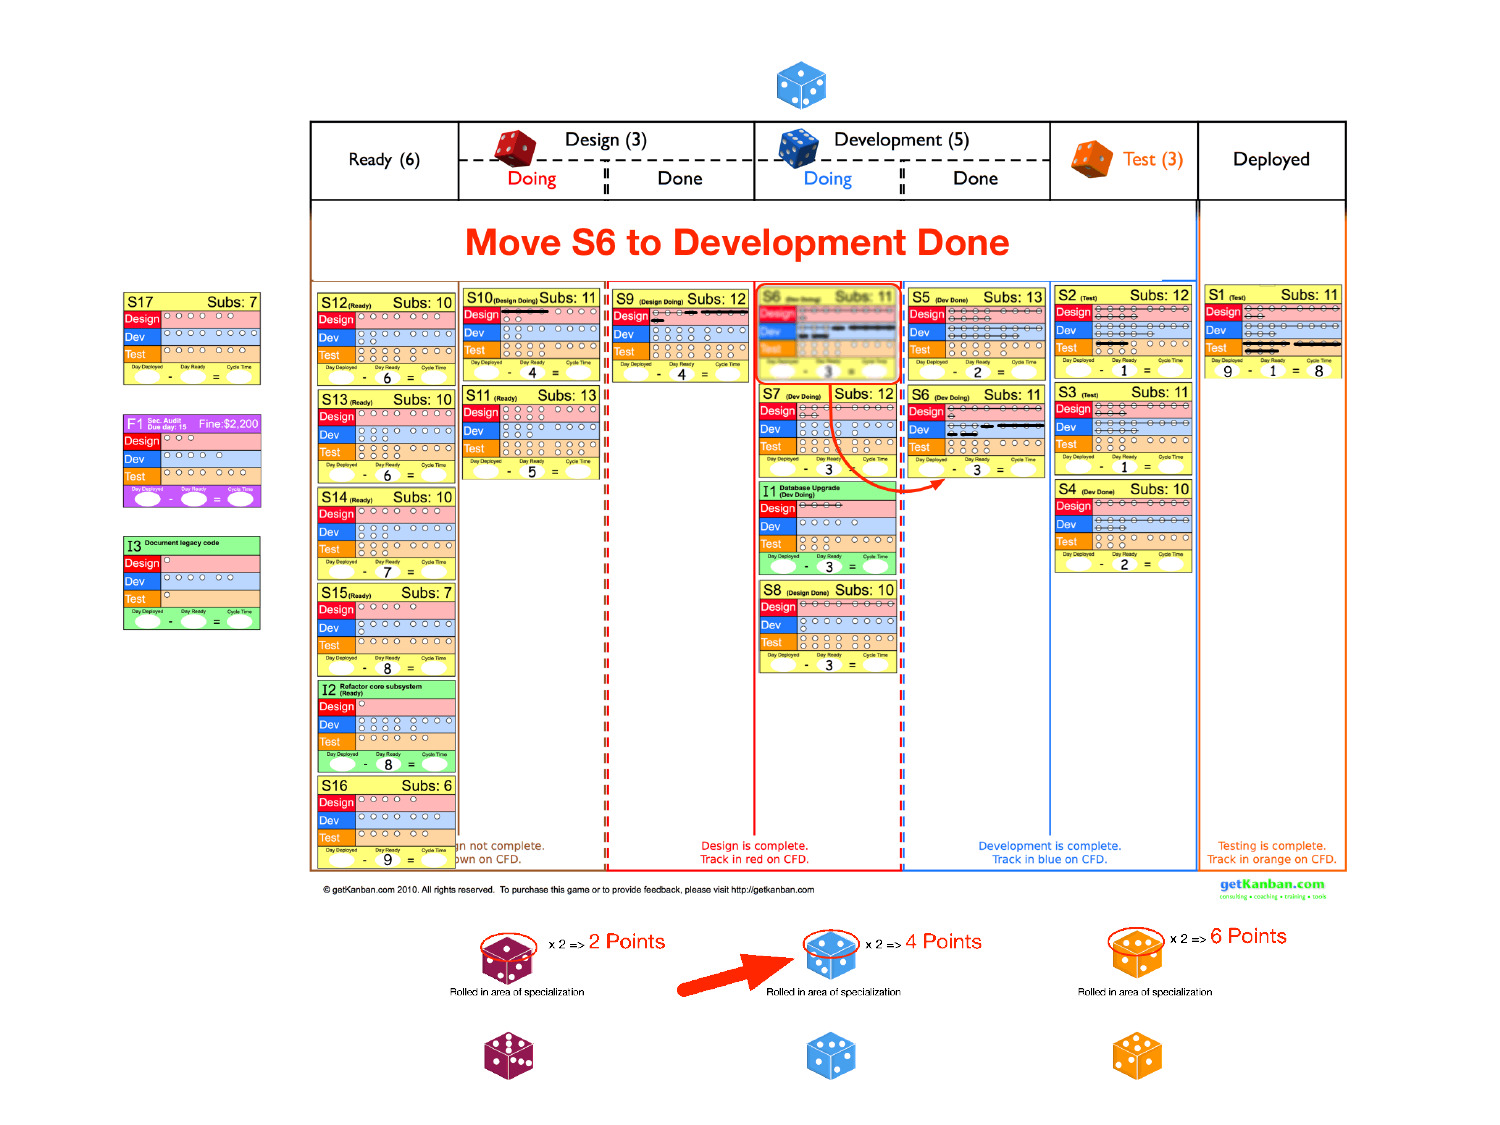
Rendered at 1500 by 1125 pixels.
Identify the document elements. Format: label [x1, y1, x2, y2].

list [99, 2, 1406, 1125]
